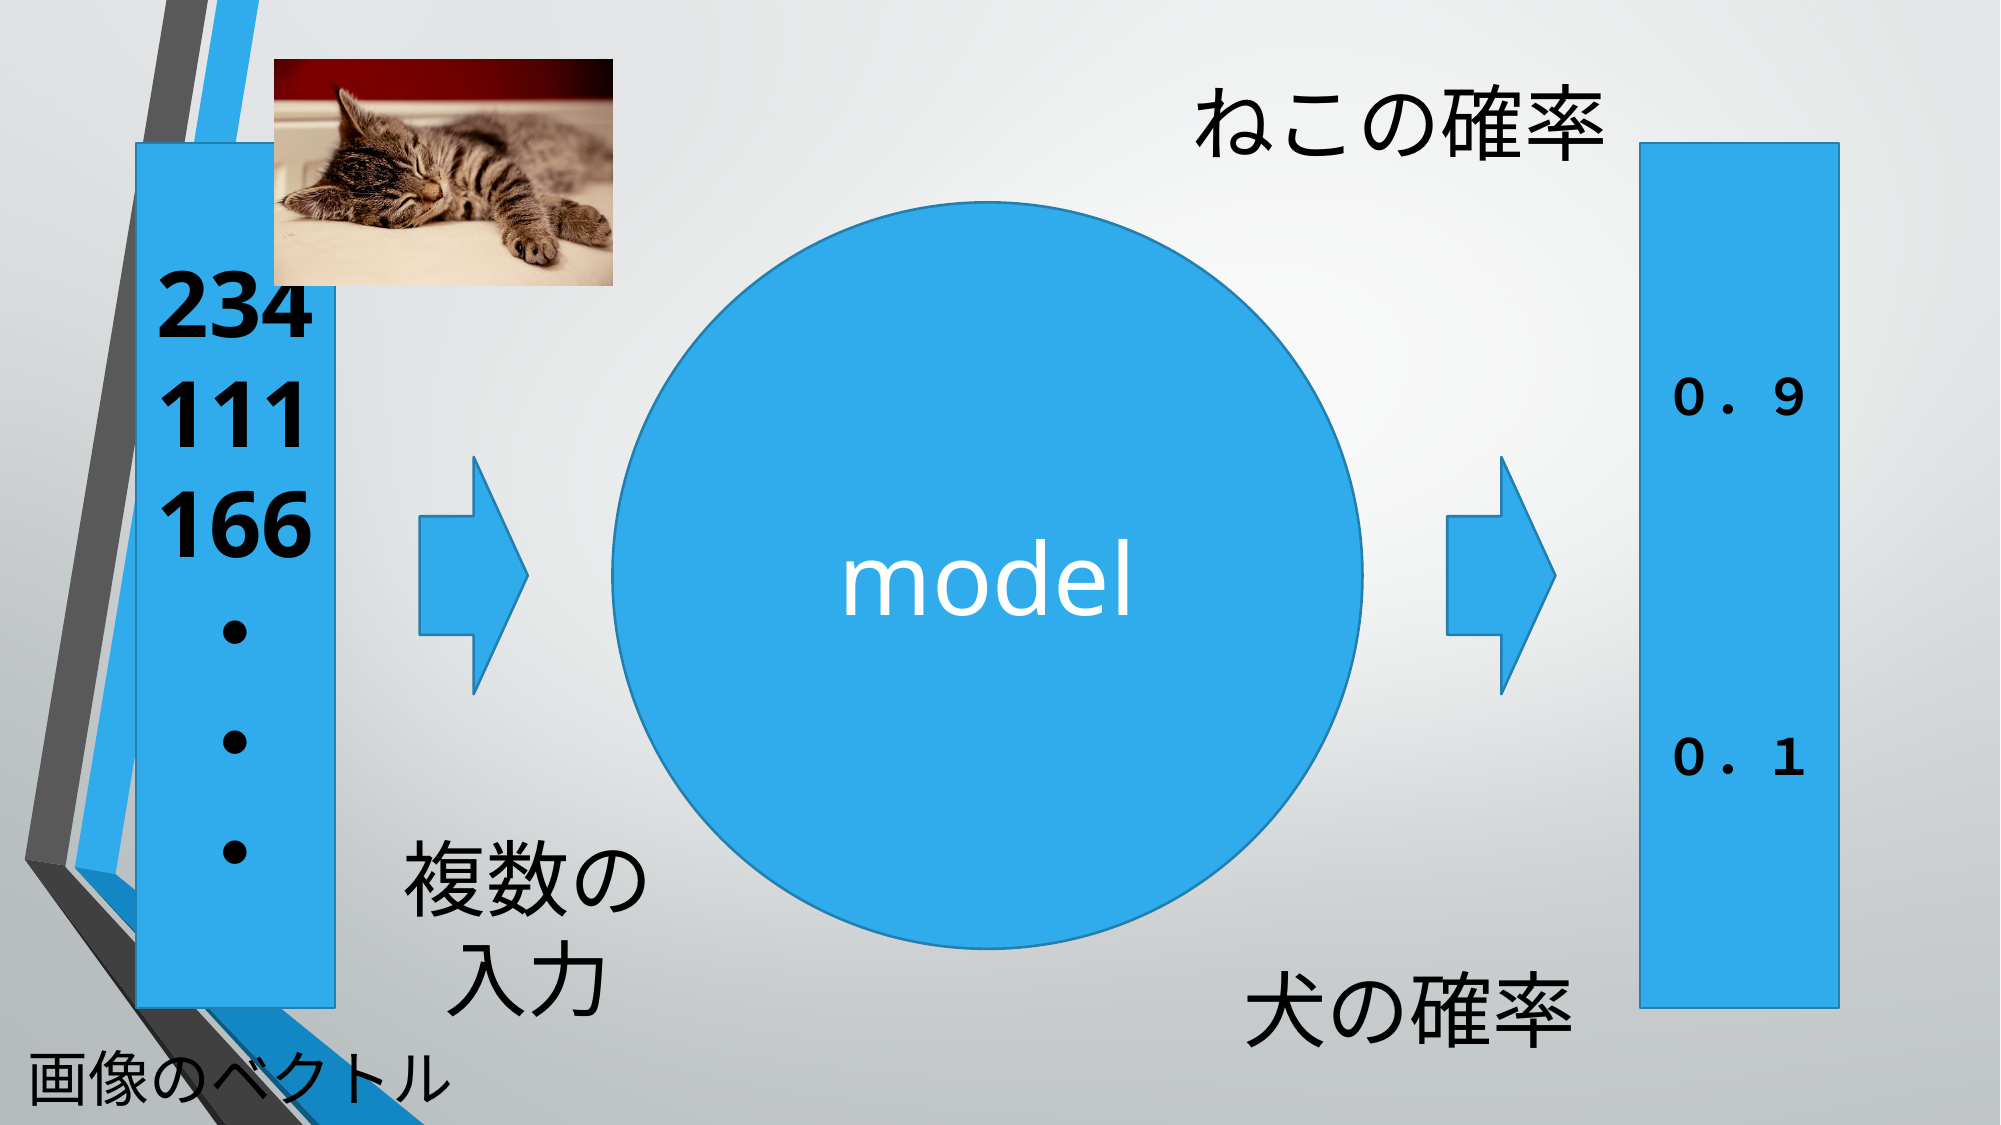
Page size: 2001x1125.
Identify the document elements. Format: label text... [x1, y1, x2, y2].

text_box [418, 455, 529, 696]
text_box 犬の確率 [1169, 947, 1651, 1070]
text_box ０．９ ０．１ [1639, 142, 1840, 1009]
text_box model [611, 201, 1364, 951]
text_box 画像のベクトル [0, 1016, 481, 1125]
text_box 234111166 ・・・ [135, 142, 336, 1009]
text_box ねこの確率 [1159, 60, 1641, 183]
text_box 複数の入力 [373, 865, 682, 988]
picture [274, 59, 613, 286]
text_box [1445, 455, 1557, 696]
